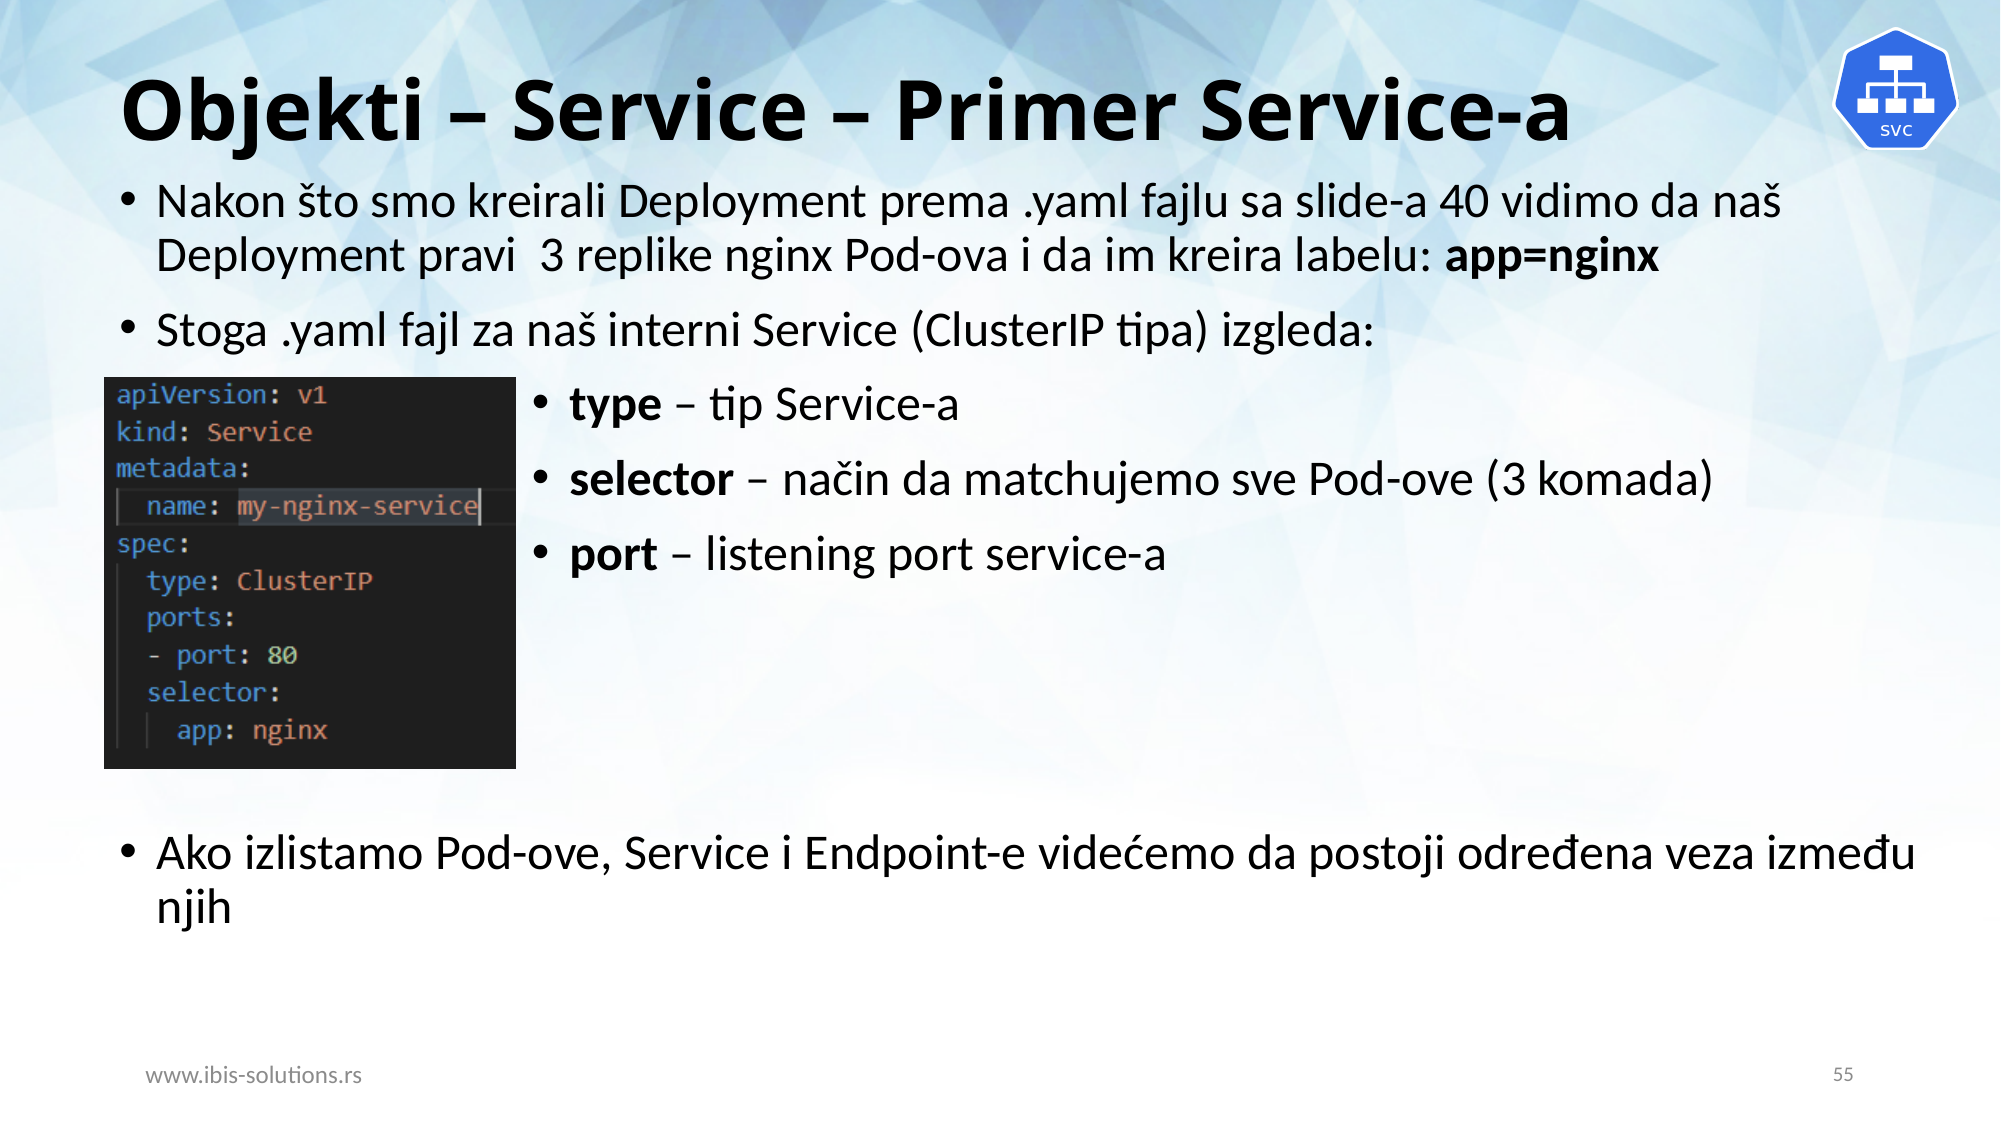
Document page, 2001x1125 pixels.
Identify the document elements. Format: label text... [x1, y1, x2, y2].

picture [1832, 27, 1959, 150]
list Nakon što smo kreirali Deployment prema .yaml fajlu sa slide-a 40 vidimo da naš Deployment pravi 3 replike nginx Pod-ova i da im kreira labelu: app=nginx Stoga .yaml fajl za naš interni Service (ClusterIP tipa) izgleda: type – tip Service-a selector – način da matchujemo sve Pod-ove (3 komada) port – listening port service-a Ako izlistamo Pod-ove, Service i Endpoint-e videćemo da postoji određena veza između njih [104, 166, 1950, 1098]
title Objekti – Service – Primer Service-a [104, 59, 1680, 166]
text_box www.ibis-solutions.rs [130, 1046, 1239, 1100]
text_box [0, 0, 2000, 1125]
picture [104, 377, 516, 769]
text_box 55 [1756, 1046, 1869, 1100]
